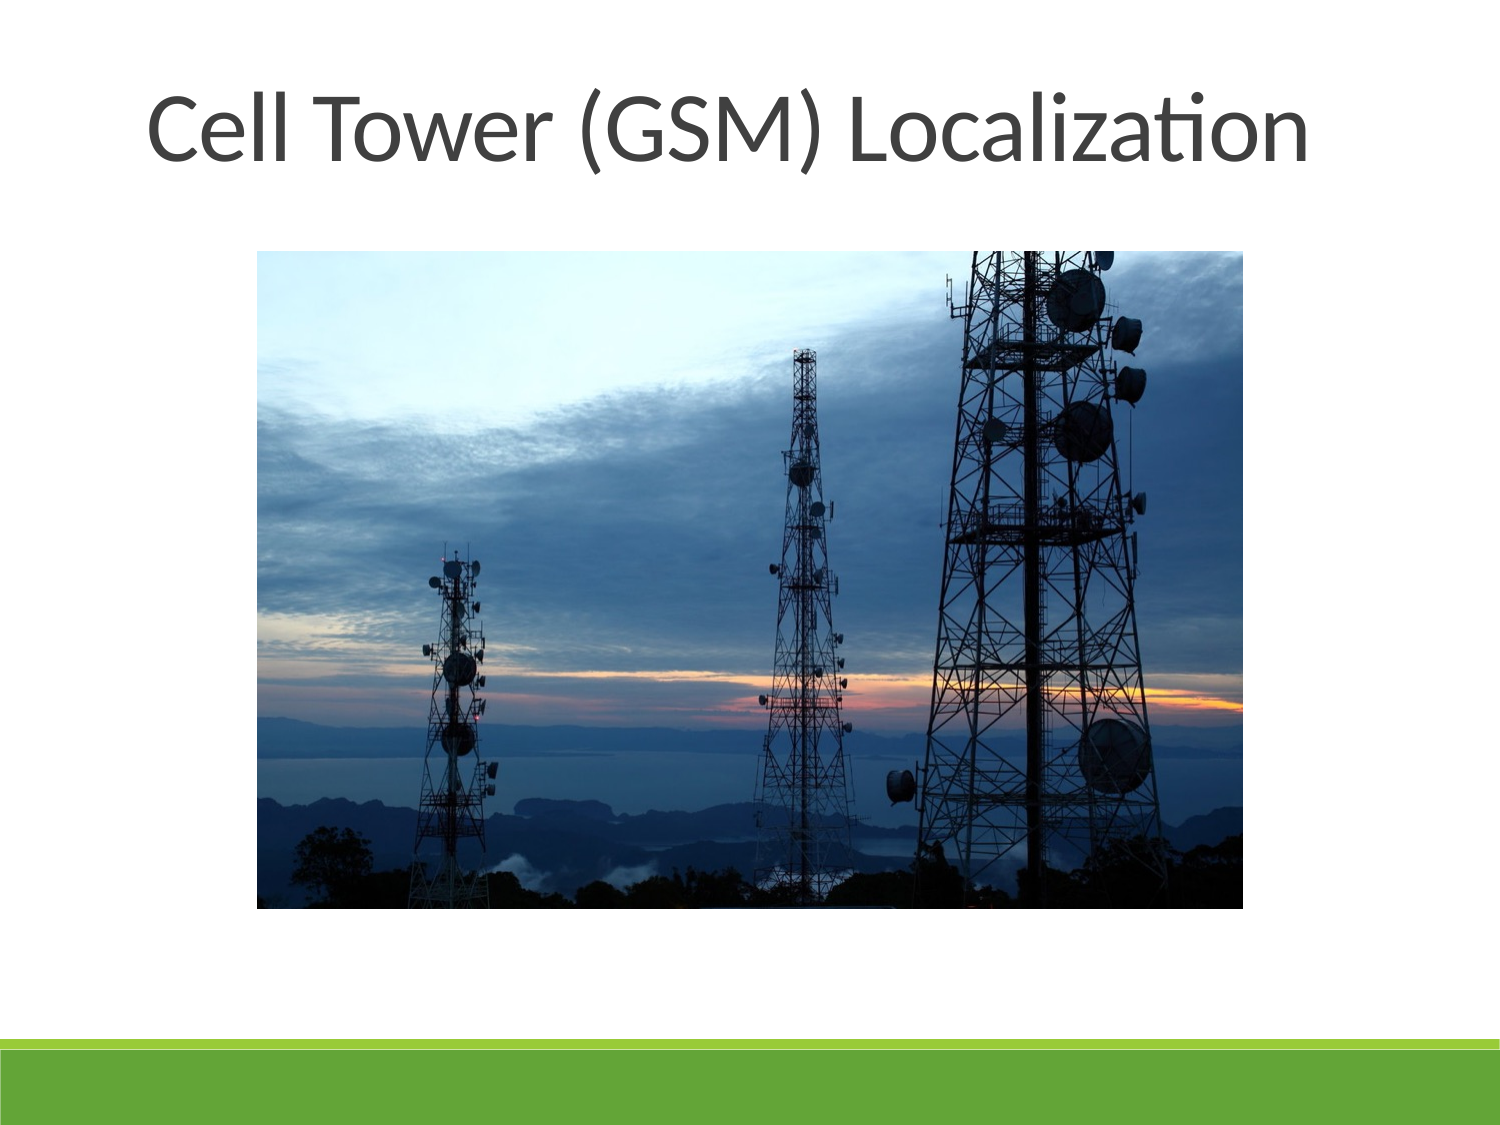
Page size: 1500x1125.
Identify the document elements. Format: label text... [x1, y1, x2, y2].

title Cell Tower (GSM) Localization [131, 43, 1369, 190]
picture [256, 251, 1244, 910]
